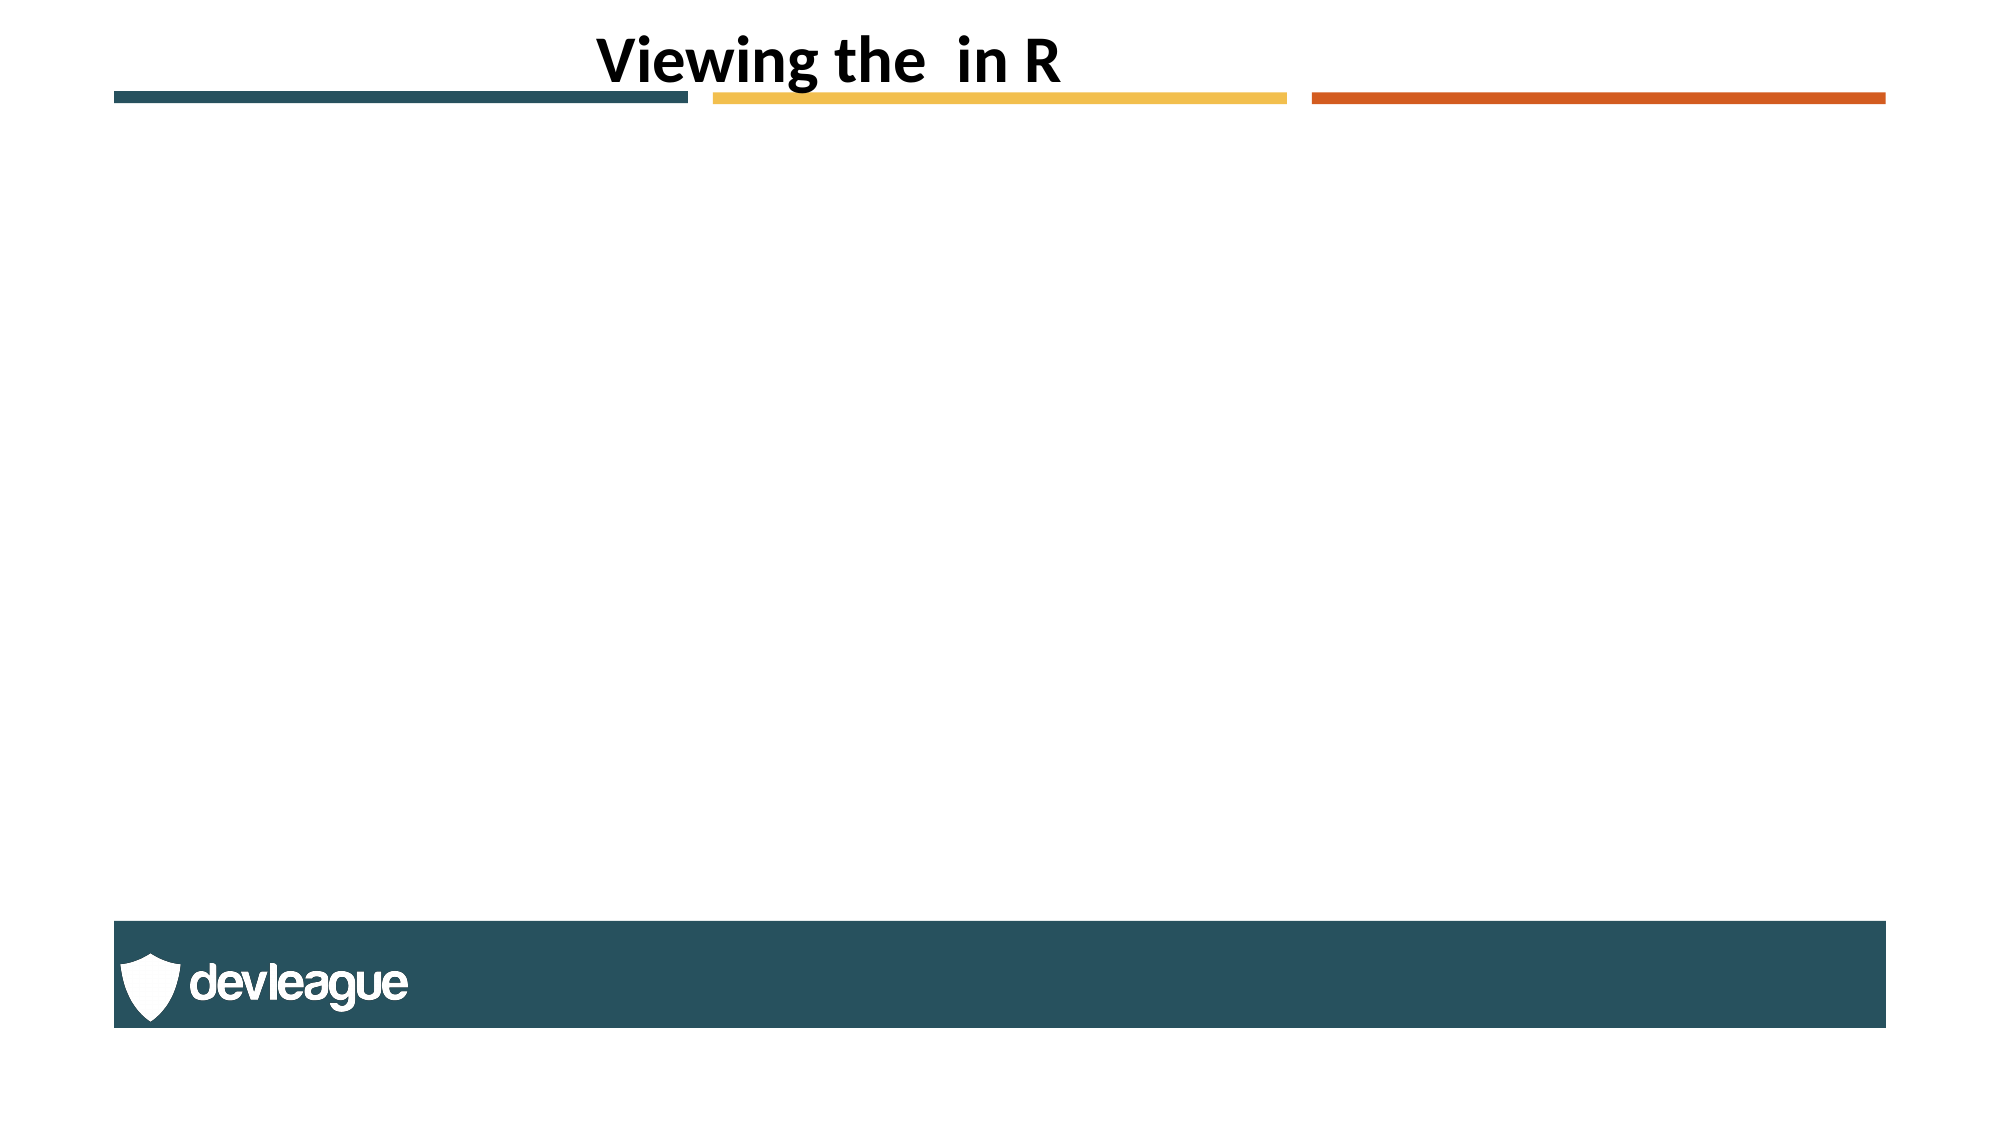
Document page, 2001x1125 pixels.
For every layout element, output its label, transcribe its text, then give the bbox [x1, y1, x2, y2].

text_box [113, 90, 581, 104]
text_box Viewing the in R [581, 8, 1077, 104]
text_box [1311, 91, 1887, 105]
picture [120, 953, 412, 1022]
text_box [712, 91, 1288, 105]
text_box [113, 920, 1887, 1029]
